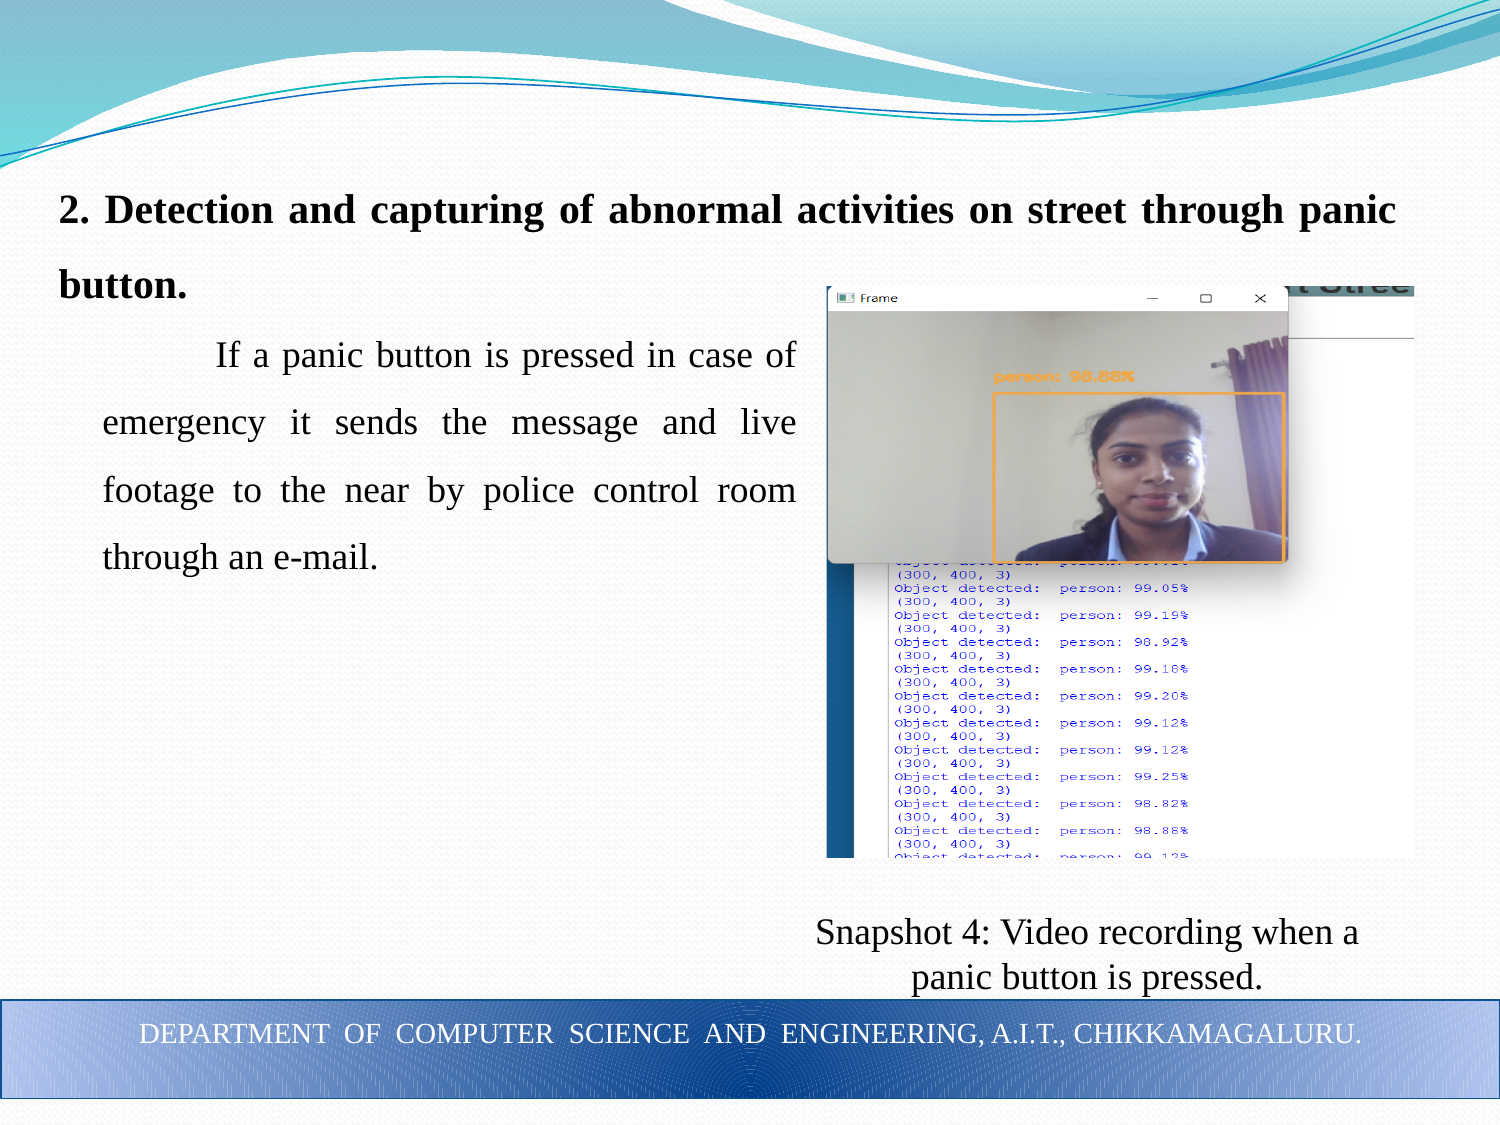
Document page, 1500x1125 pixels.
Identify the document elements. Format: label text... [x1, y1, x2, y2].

text_box Snapshot 4: Video recording when a panic button is pressed. [787, 899, 1388, 998]
picture [826, 285, 1415, 858]
text_box 2. Detection and capturing of abnormal activities on street through panic button. [43, 149, 1413, 359]
text_box If a panic button is pressed in case of emergency it sends the message and live footage to the near by police control room through an e-mail. [87, 299, 813, 653]
text_box DEPARTMENT OF COMPUTER SCIENCE AND ENGINEERING, A.I.T., CHIKKAMAGALURU. [0, 999, 1500, 1099]
